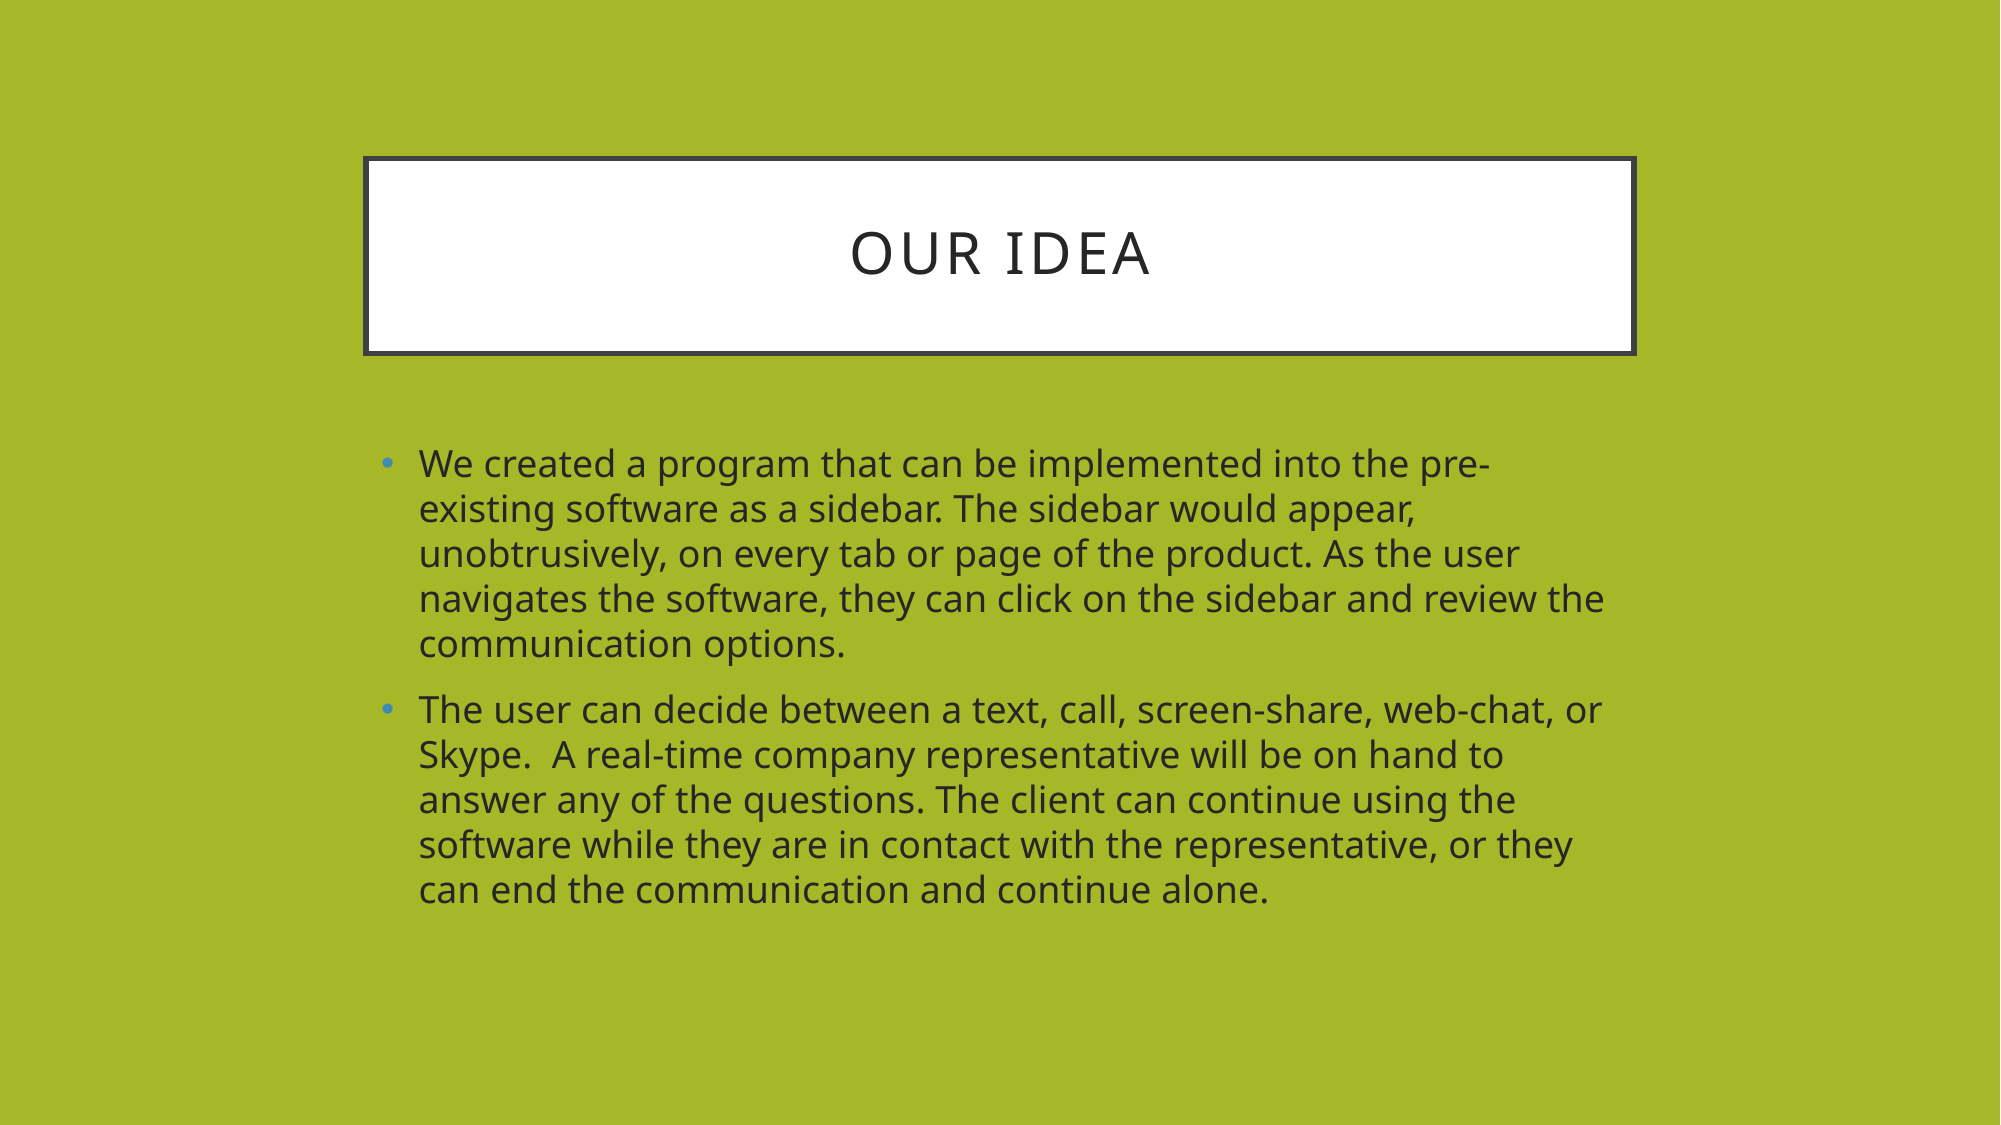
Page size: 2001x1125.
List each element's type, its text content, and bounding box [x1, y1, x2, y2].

title Our Idea [363, 156, 1637, 356]
list We created a program that can be implemented into the pre-existing software as a sidebar. The sidebar would appear, unobtrusively, on every tab or page of the product. As the user navigates the software, they can click on the sidebar and review the communication options. The user can decide between a text, call, screen-share, web-chat, or Skype. A real-time company representative will be on hand to answer any of the questions. The client can continue using the software while they are in contact with the representative, or they can end the communication and continue alone. [366, 432, 1634, 942]
